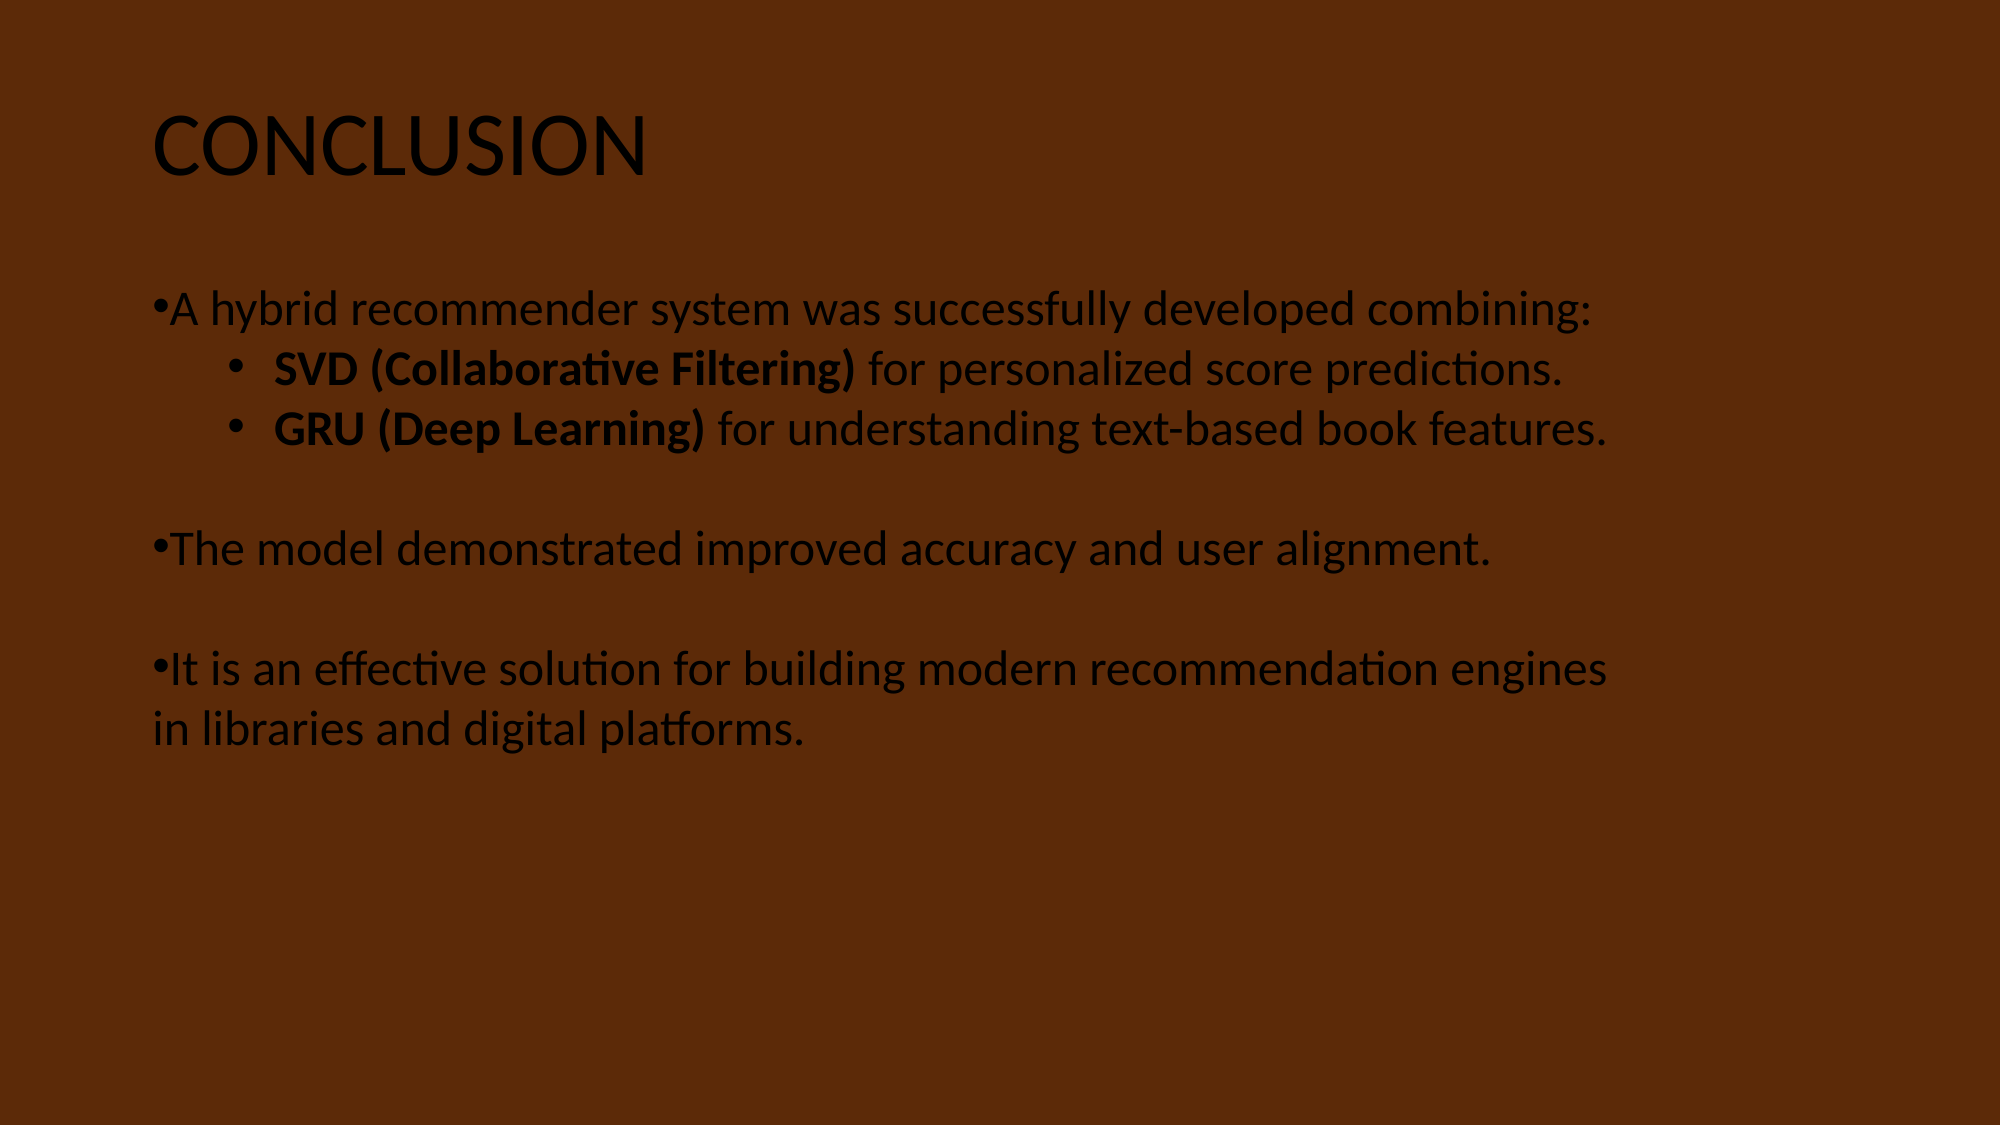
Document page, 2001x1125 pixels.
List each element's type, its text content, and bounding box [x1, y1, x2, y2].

text_box CONCLUSION [137, 76, 1679, 201]
text_box A hybrid recommender system was successfully developed combining: SVD (Collaborative Filtering) for personalized score predictions. GRU (Deep Learning) for understanding text-based book features. The model demonstrated improved accuracy and user alignment. It is an effective solution for building modern recommendation engines in libraries and digital platforms. [137, 268, 1625, 823]
